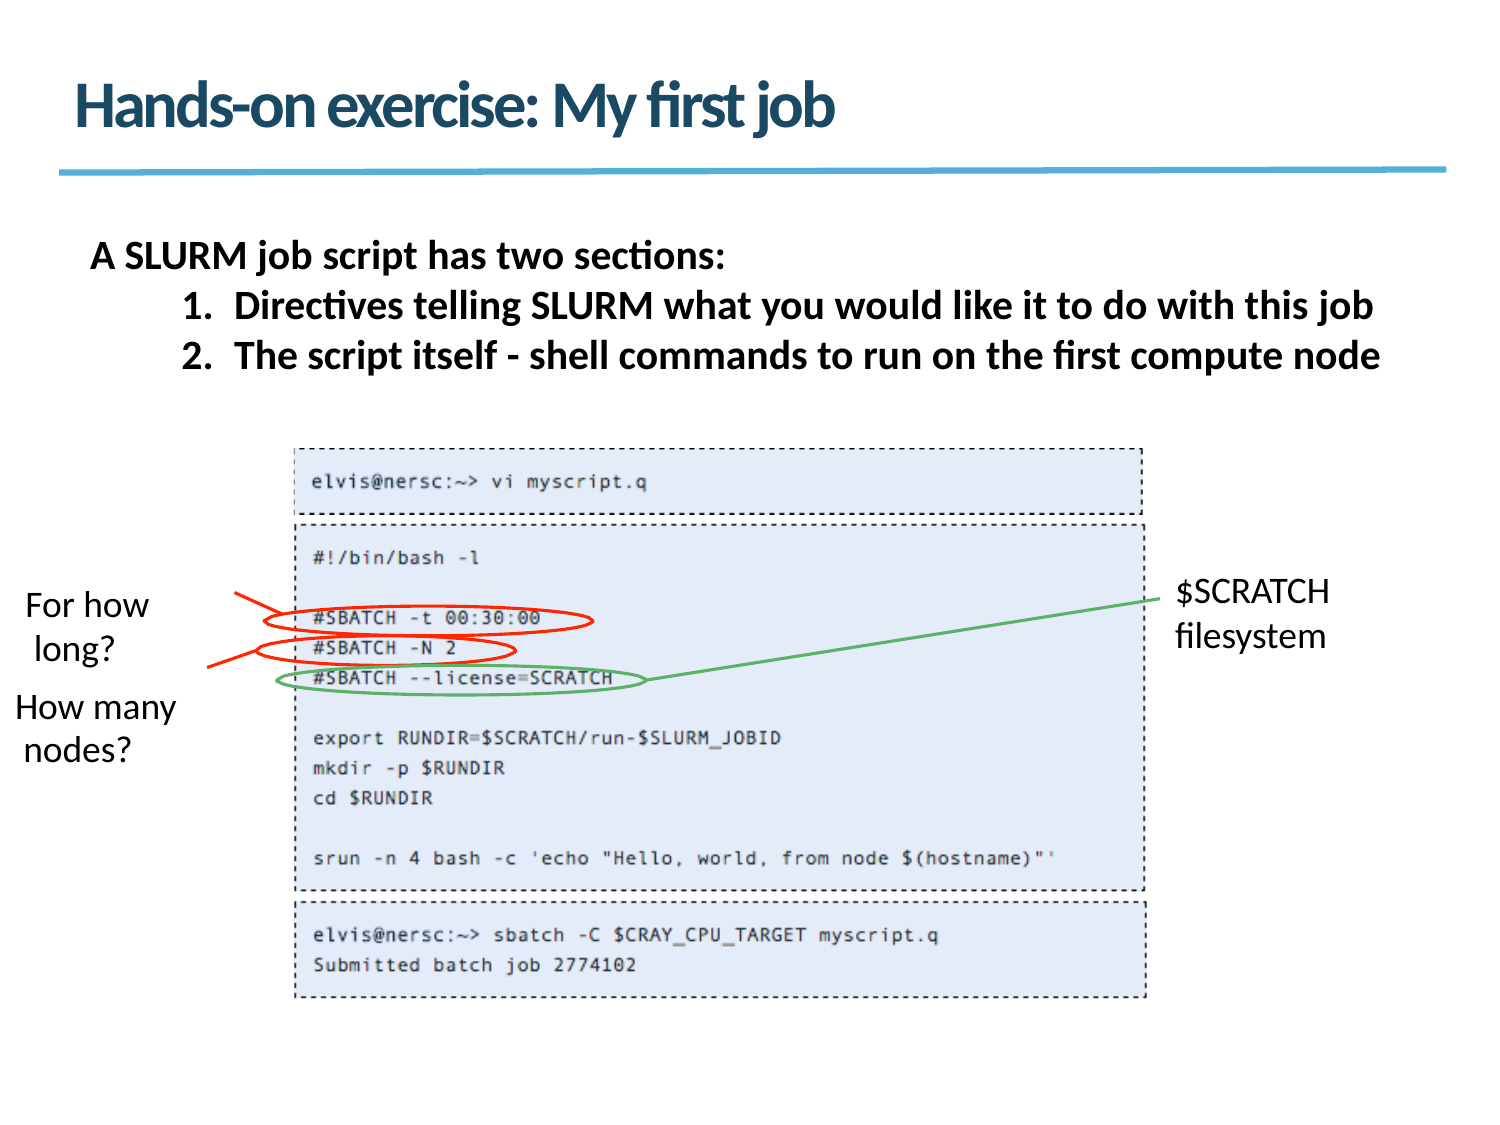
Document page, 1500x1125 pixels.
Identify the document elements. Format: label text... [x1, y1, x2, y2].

text_box [288, 521, 1152, 679]
text_box A SLURM job script has two sections: Directives telling SLURM what you would like it to do with this job The script itself - shell commands to run on the ﬁrst compute node [87, 225, 1387, 378]
text_box [263, 606, 594, 636]
text_box For how long? How many nodes? [12, 576, 181, 771]
text_box [276, 665, 646, 695]
text_box [293, 448, 1143, 516]
text_box [288, 601, 1152, 1005]
text_box $SCRATCH ﬁlesystem [1173, 564, 1338, 656]
text_box [256, 635, 516, 666]
title Hands-on exercise: My first job [72, 58, 899, 249]
